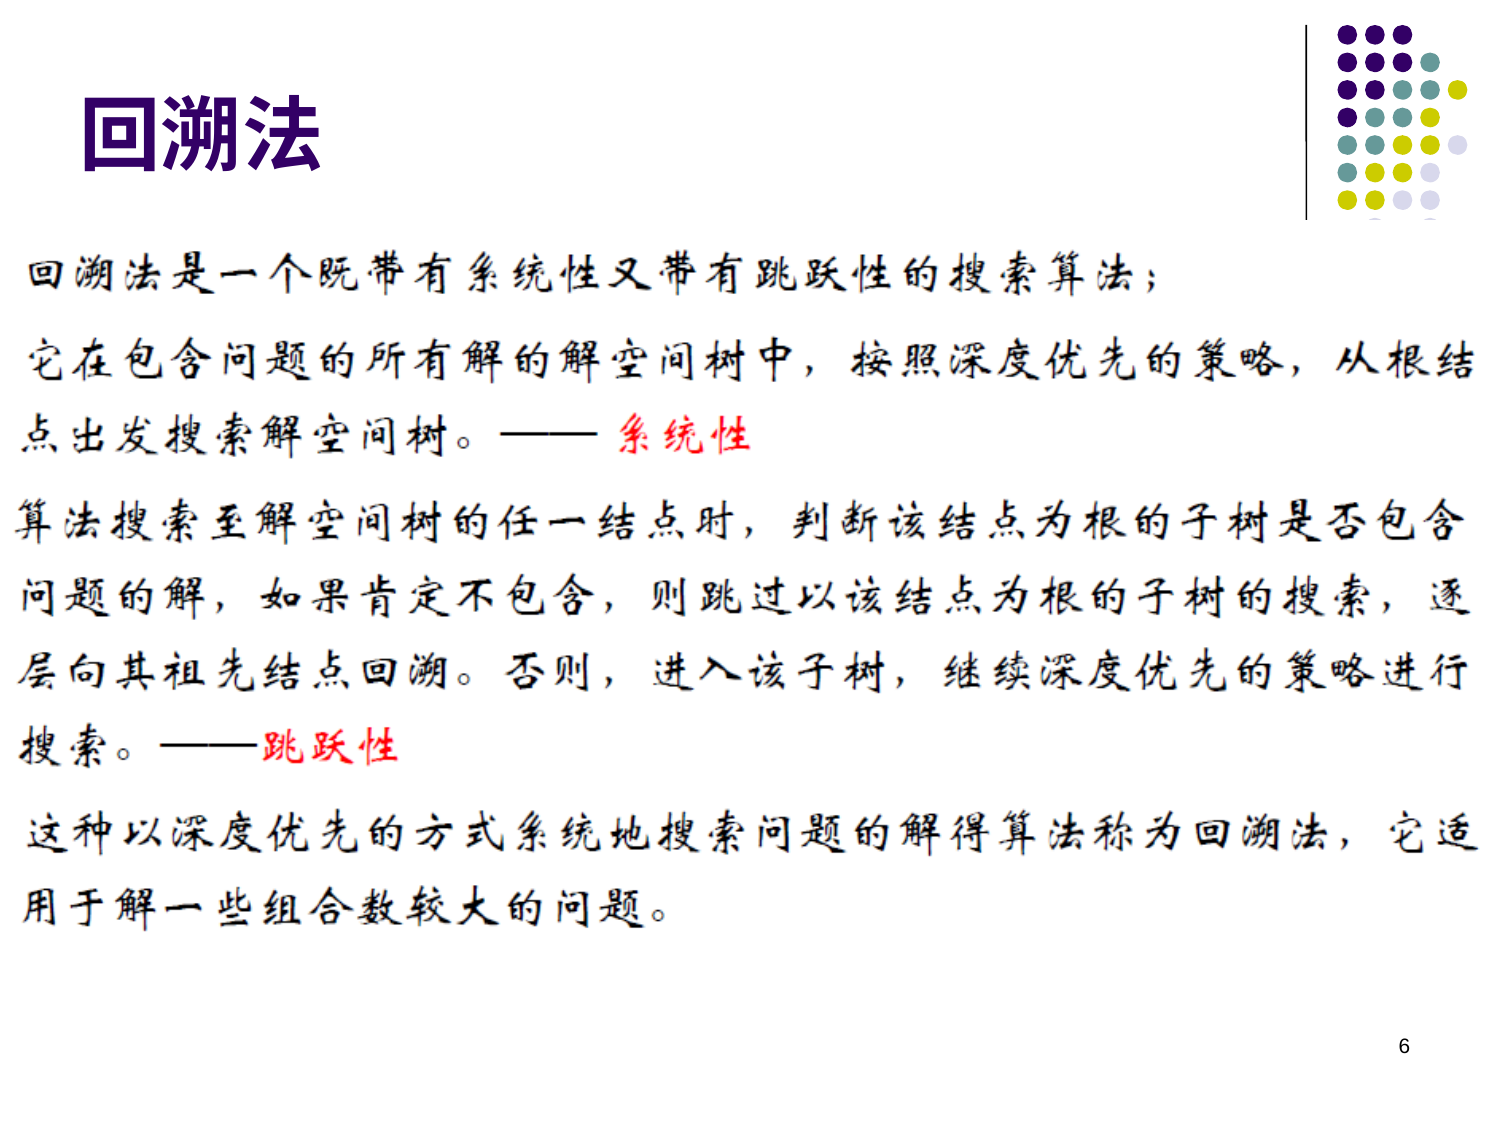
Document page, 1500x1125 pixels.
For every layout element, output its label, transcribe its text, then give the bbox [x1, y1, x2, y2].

picture [9, 219, 1500, 988]
text_box 回溯法 [64, 66, 1340, 199]
slide_number 6 [1074, 1025, 1425, 1100]
